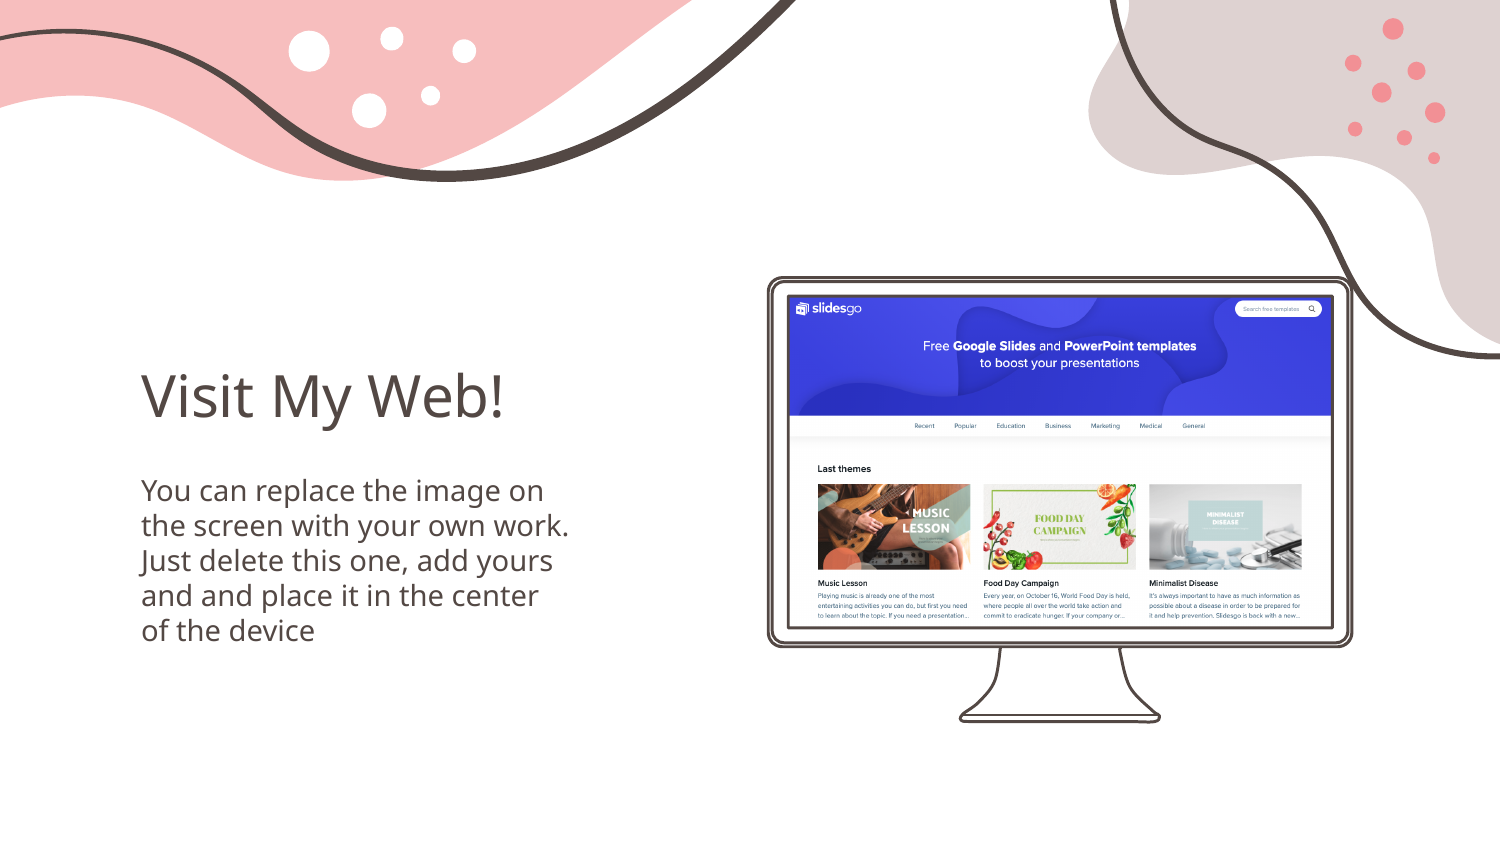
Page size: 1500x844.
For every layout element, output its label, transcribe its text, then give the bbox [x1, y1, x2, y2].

title Visit My Web! [126, 320, 587, 445]
list You can replace the image on the screen with your own work. Just delete this one, add yours and and place it in the center of the device [126, 457, 587, 629]
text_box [766, 275, 1354, 724]
